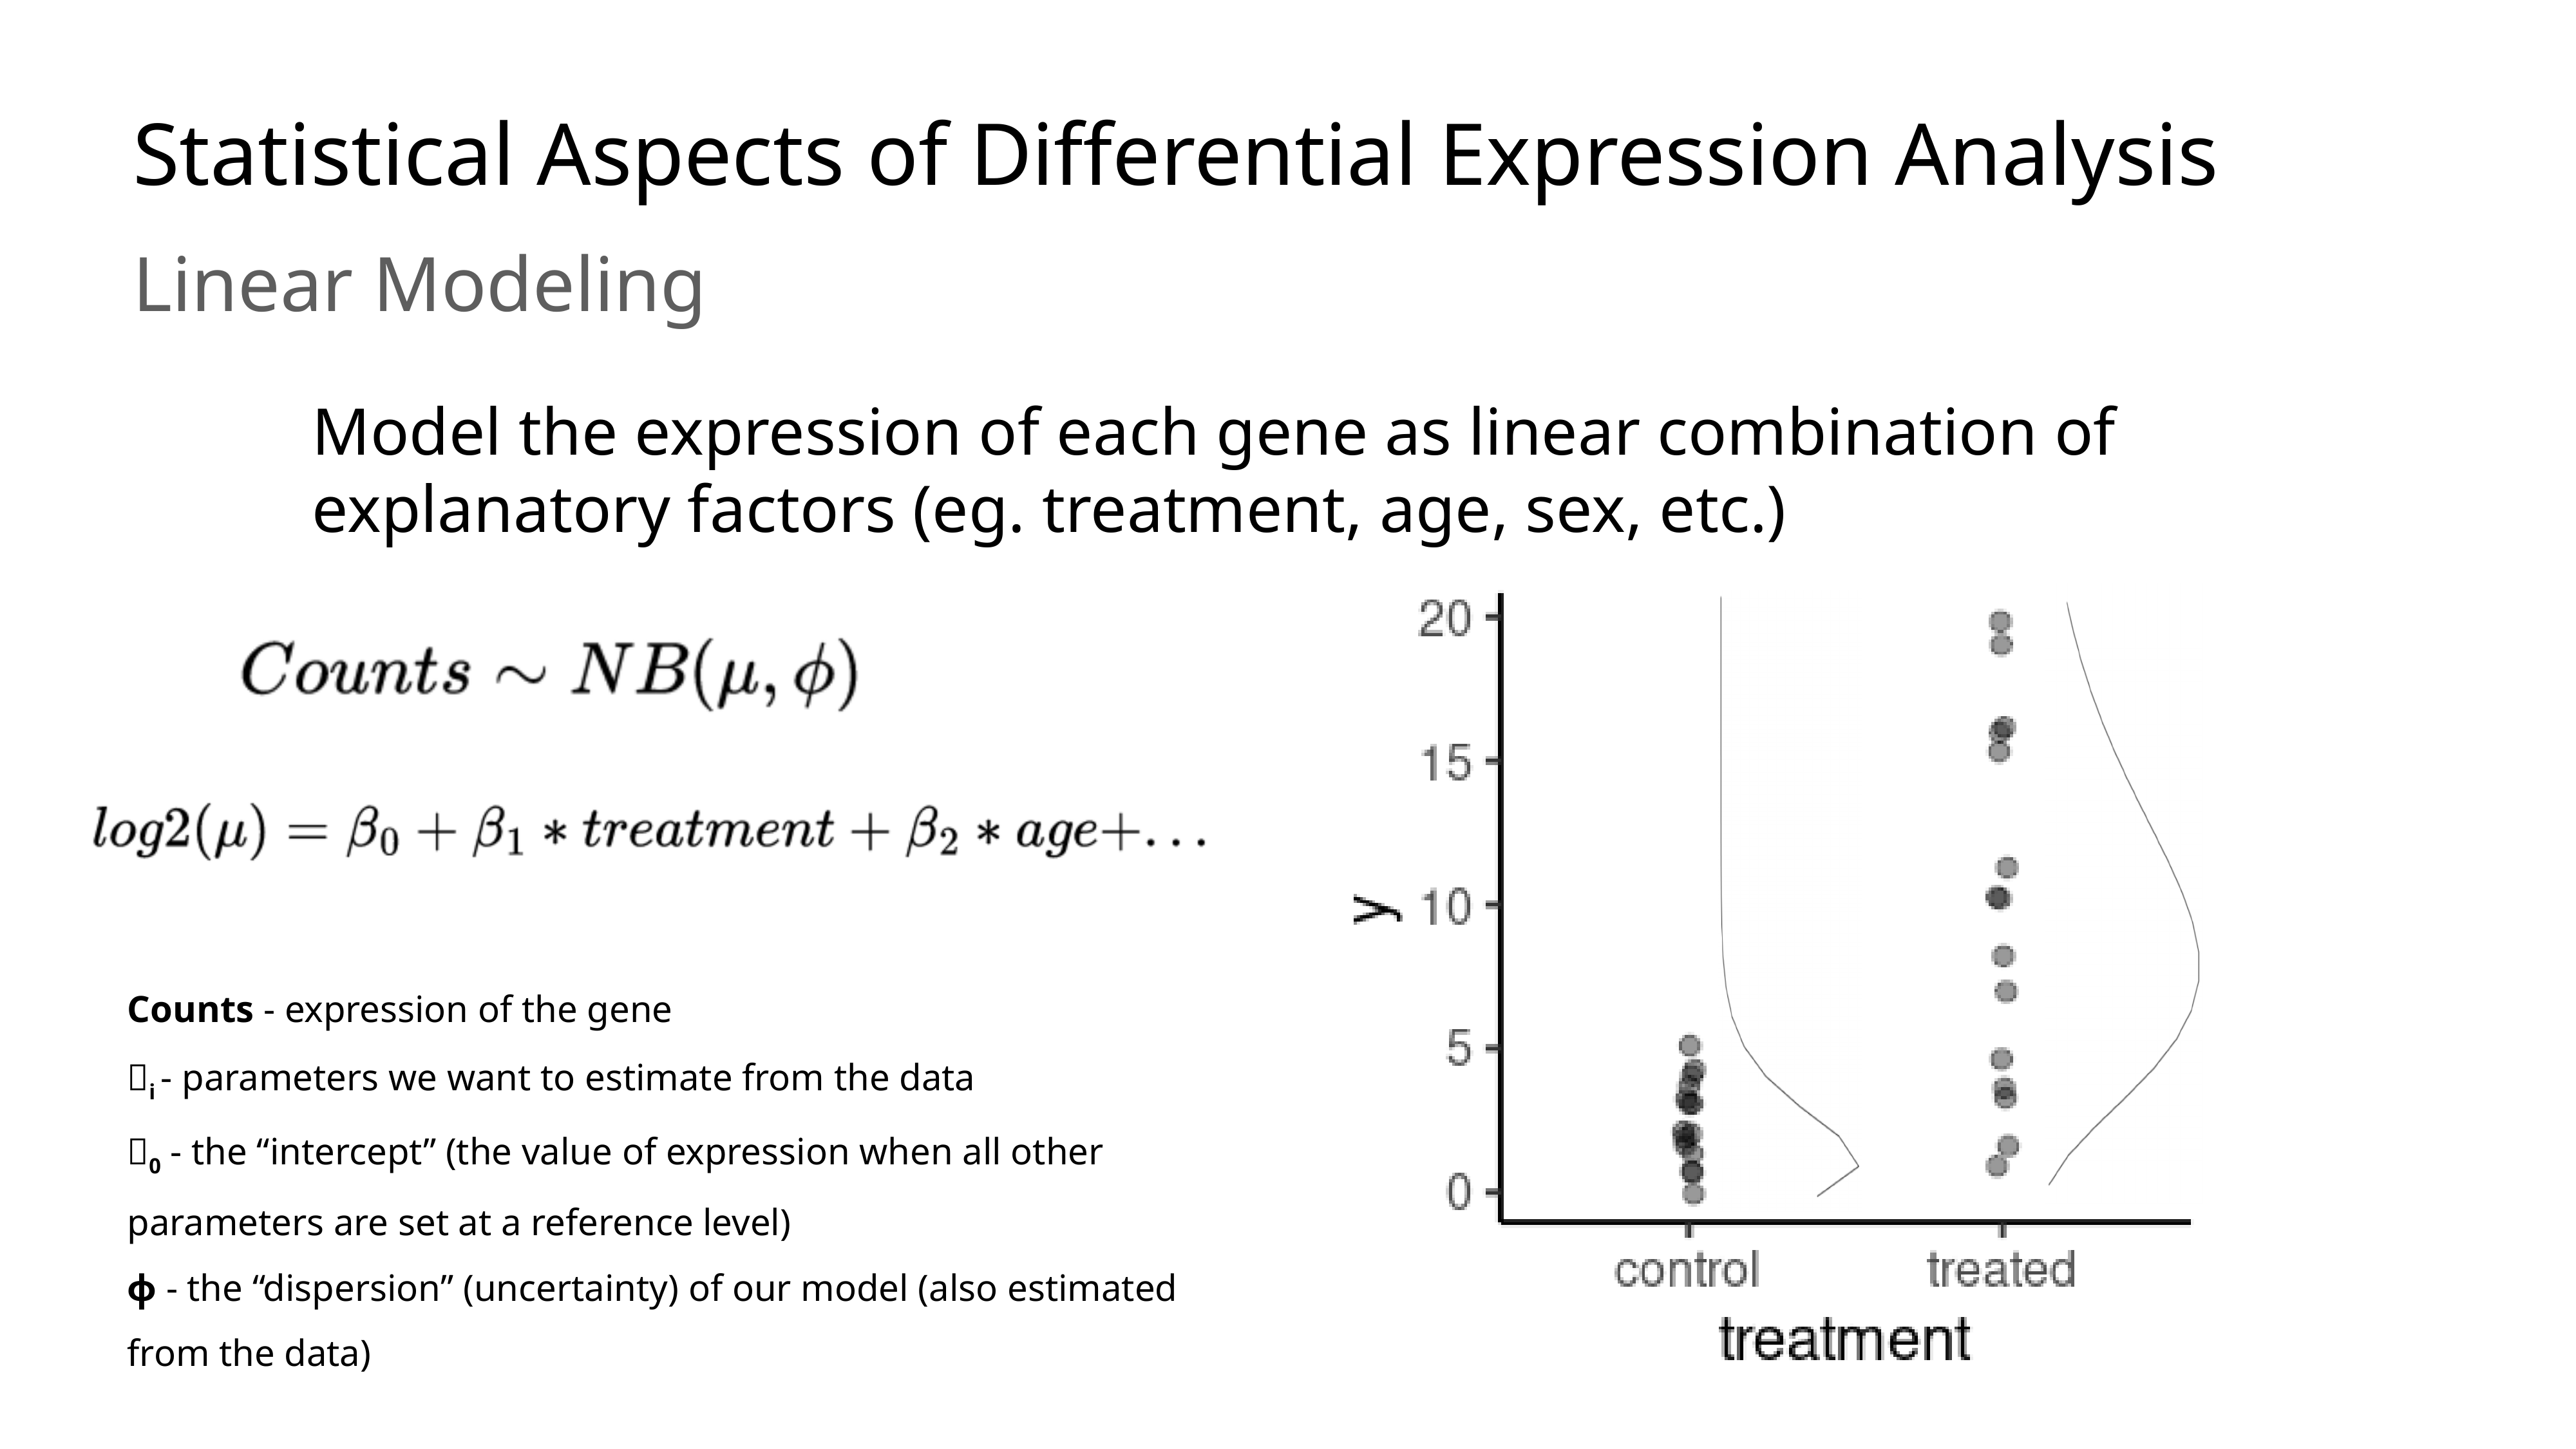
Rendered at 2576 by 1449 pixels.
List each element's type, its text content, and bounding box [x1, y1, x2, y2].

picture [216, 609, 907, 735]
title Statistical Aspects of Differential Expression Analysis [127, 114, 2576, 266]
text_box Linear Modeling [127, 249, 2449, 401]
picture [77, 779, 1227, 881]
text_box Model the expression of each gene as linear combination of explanatory factors (eg. treatment, age, sex, etc.) [307, 401, 2269, 551]
text_box Counts - expression of the gene 𝞫i - parameters we want to estimate from the data 𝞫0 - the “intercept” (the value of expression when all other parameters are set at a reference level) ɸ - the “dispersion” (uncertainty) of our model (also estimated from the data) [117, 954, 1237, 1449]
picture [1311, 563, 2434, 1406]
